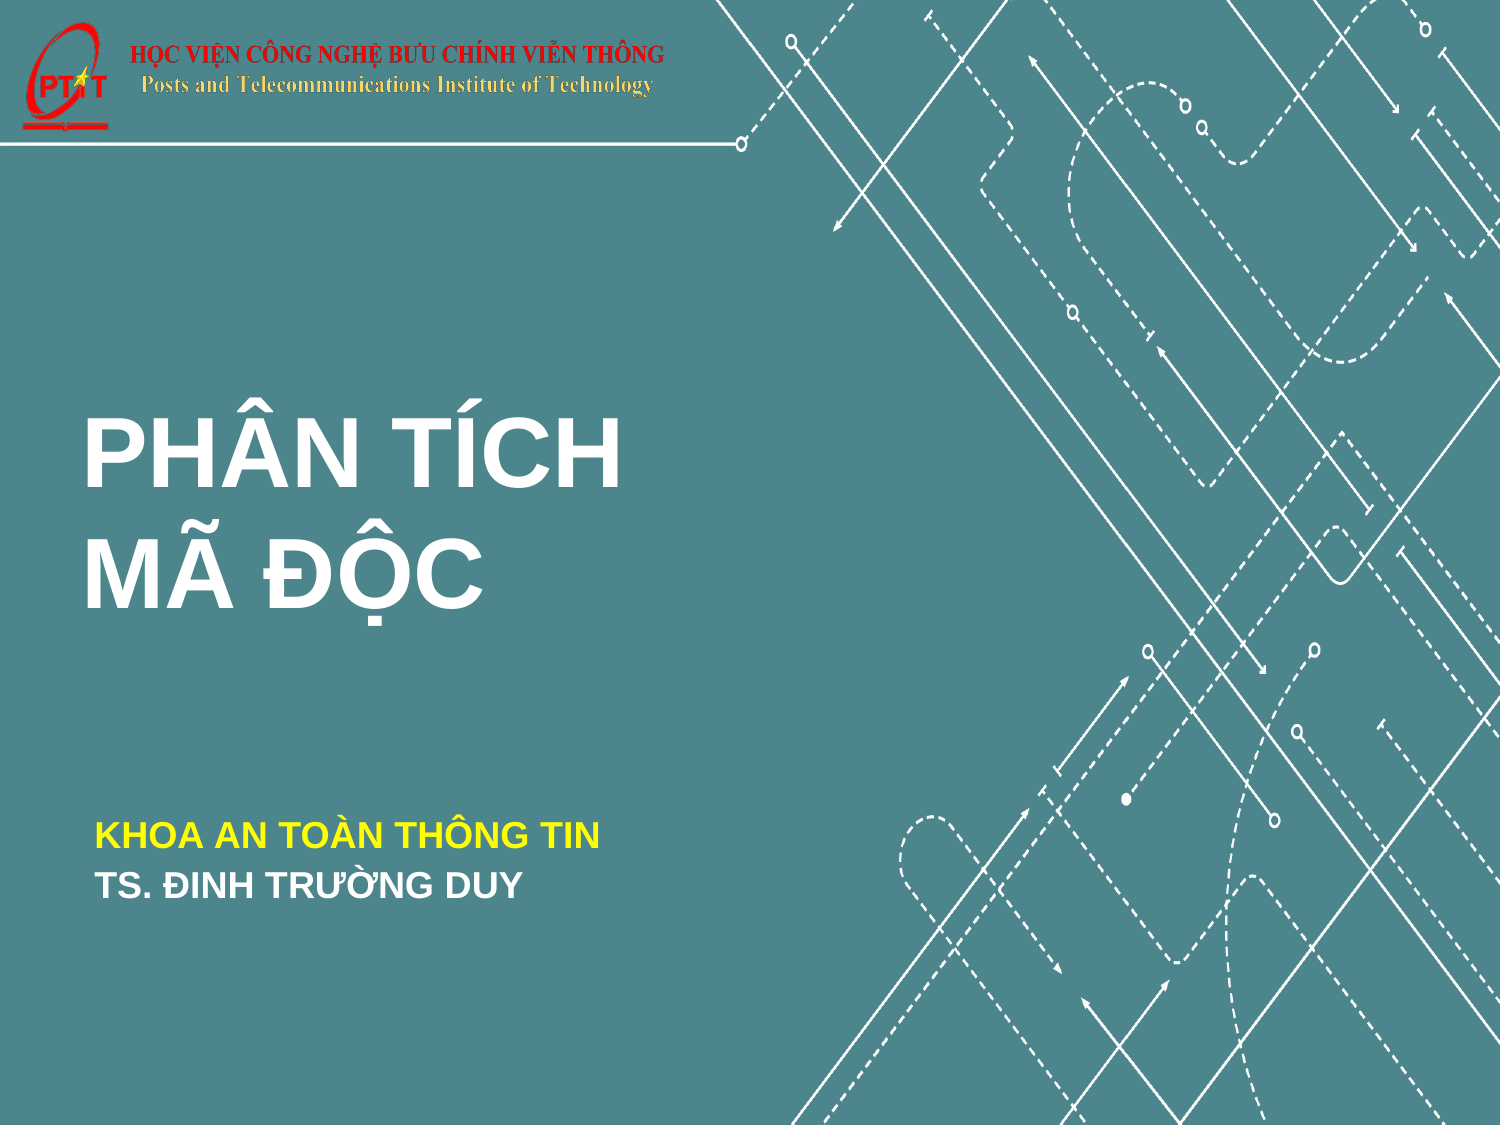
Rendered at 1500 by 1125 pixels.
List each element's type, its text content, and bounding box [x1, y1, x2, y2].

picture [0, 14, 677, 140]
title Phân tích mã độc [81, 244, 975, 637]
